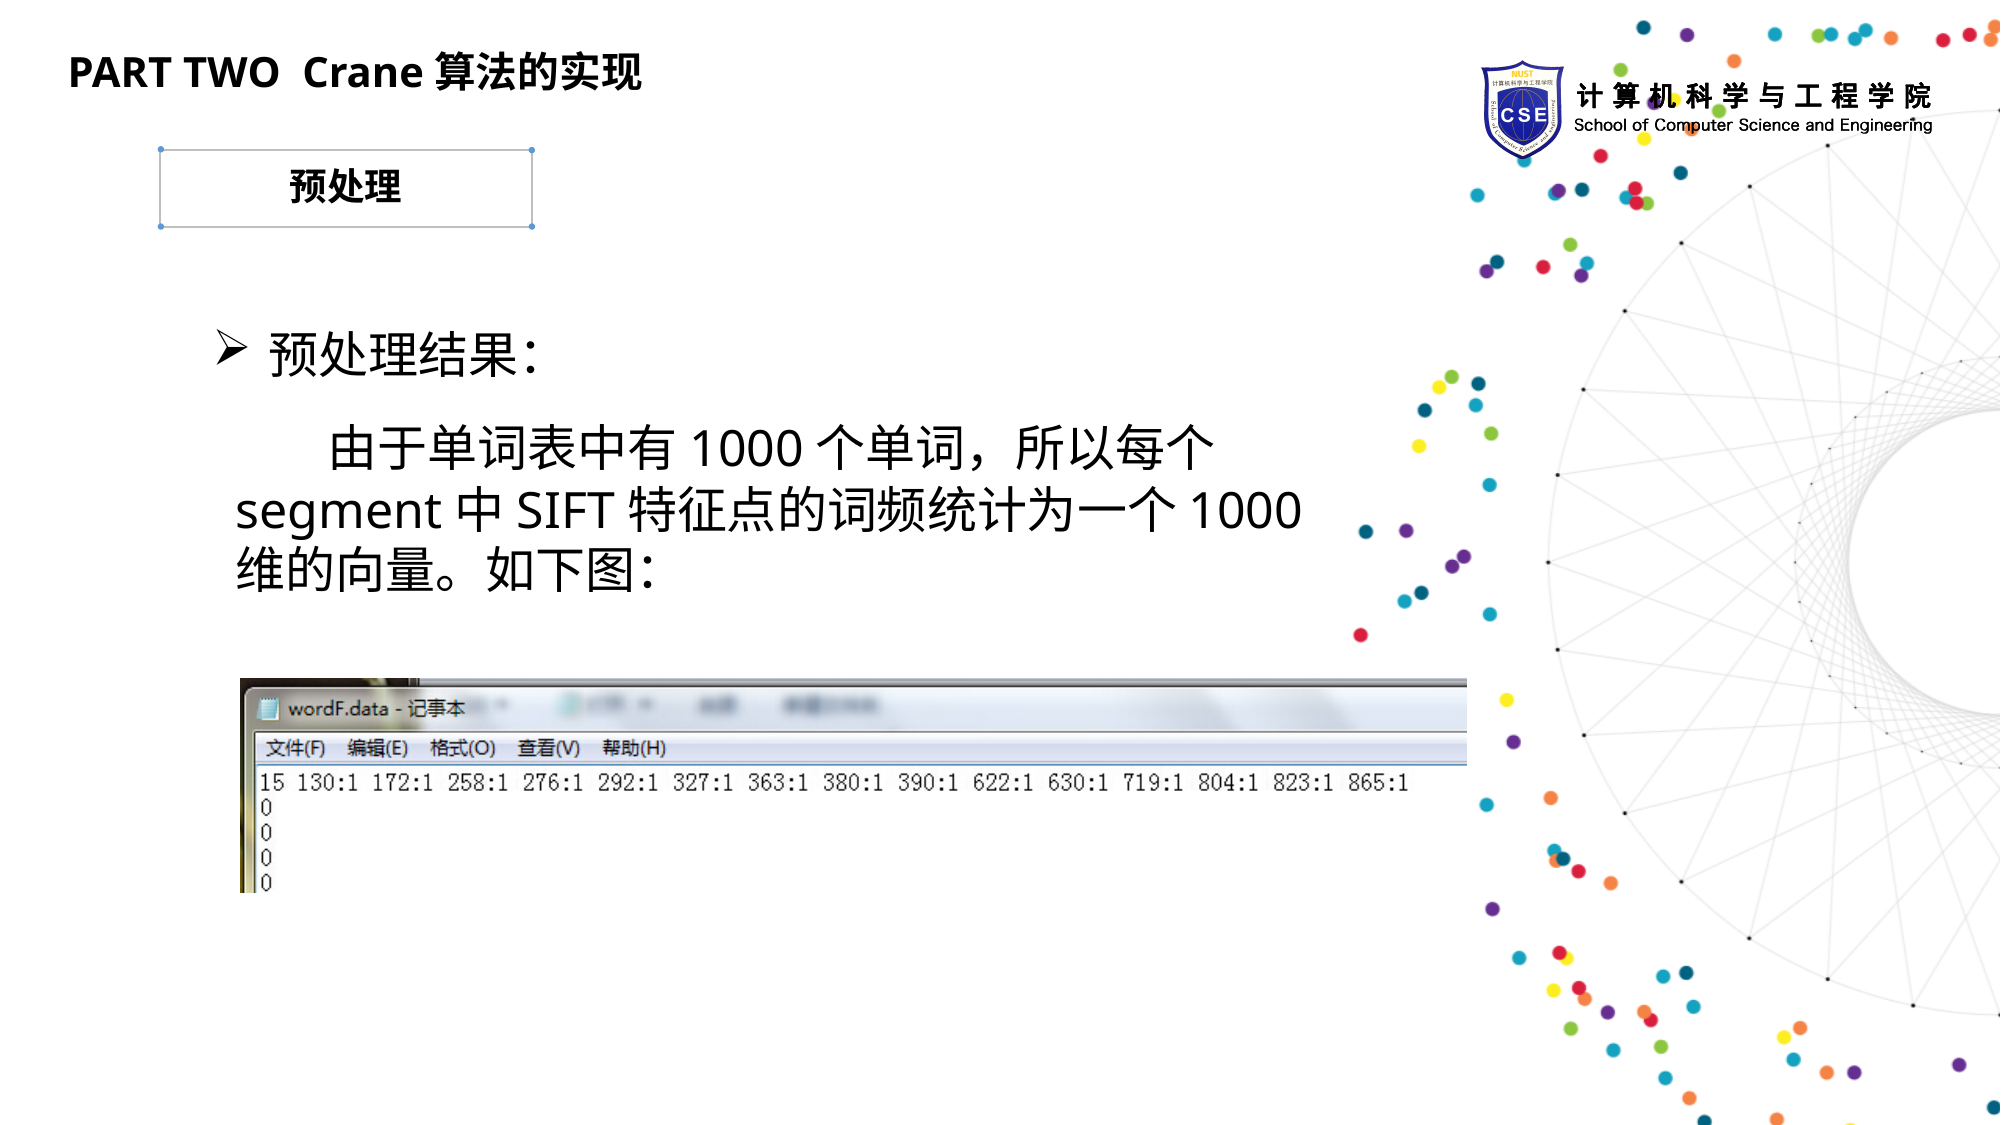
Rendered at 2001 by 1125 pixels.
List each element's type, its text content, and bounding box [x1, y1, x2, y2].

text_box PART TWO Crane算法的实现 [41, 43, 670, 108]
picture [240, 0, 2000, 1125]
text_box 预处理结果： [197, 286, 764, 392]
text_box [157, 146, 536, 230]
text_box 由于单词表中有1000个单词，所以每个segment中SIFT特征点的词频统计为一个1000维的向量。如下图： [218, 408, 1333, 572]
